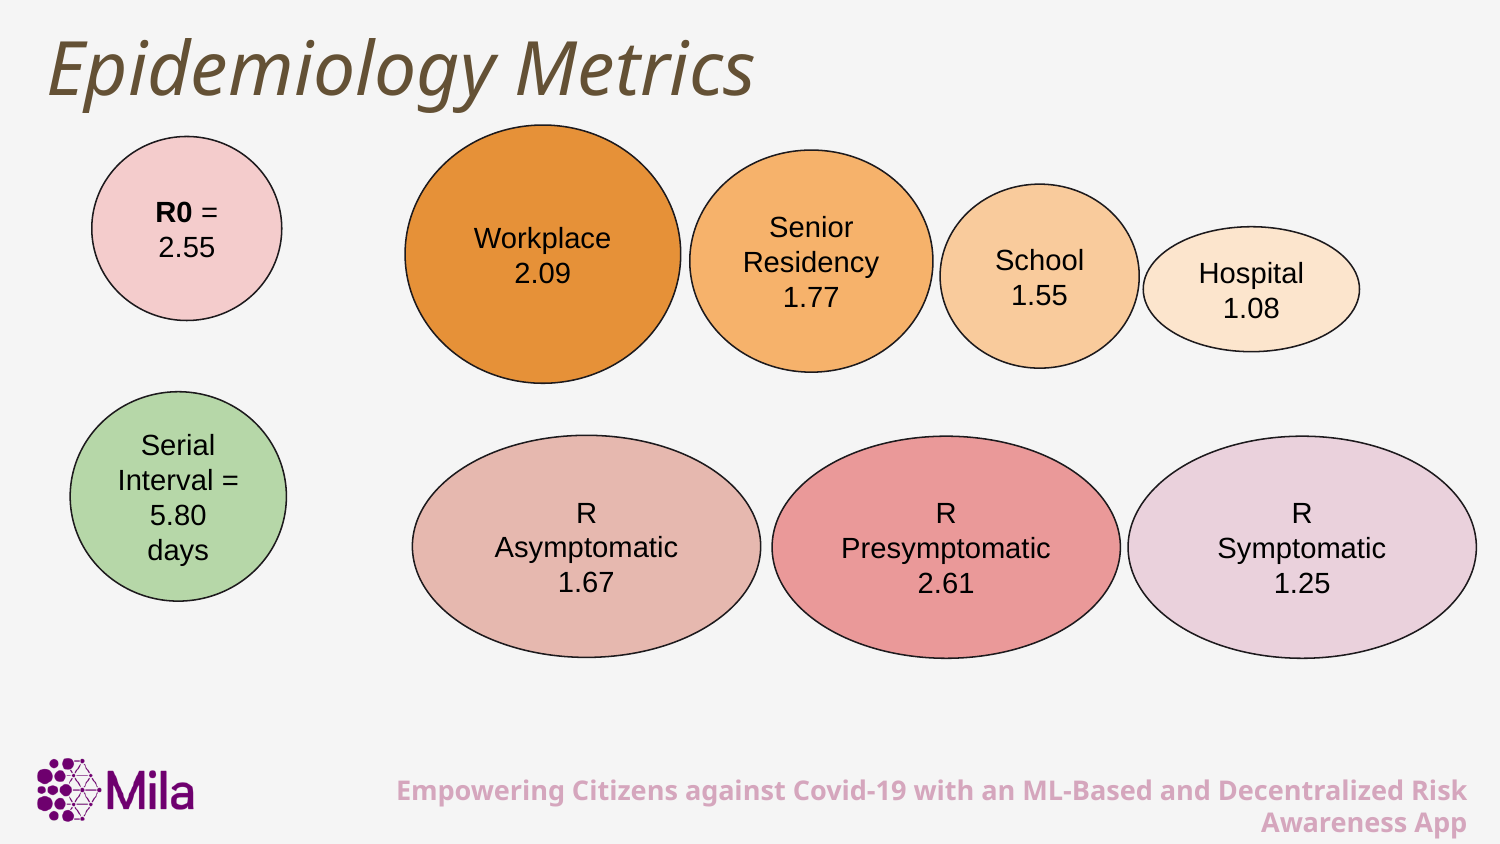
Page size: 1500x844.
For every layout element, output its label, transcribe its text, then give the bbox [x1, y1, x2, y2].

text_box R0 = 2.55 [91, 136, 282, 321]
text_box R Presymptomatic 2.61 [772, 436, 1121, 659]
text_box R Asymptomatic 1.67 [412, 435, 761, 658]
text_box School 1.55 [940, 184, 1140, 369]
text_box Hospital 1.08 [1143, 226, 1360, 352]
text_box R Symptomatic 1.25 [1128, 436, 1477, 659]
text_box Senior Residency 1.77 [689, 150, 933, 373]
text_box Workplace 2.09 [405, 125, 681, 384]
text_box Empowering Citizens against Covid-19 with an ML-Based and Decentralized Risk Awareness App [251, 758, 1483, 812]
text_box Serial Interval = 5.80 days [70, 391, 287, 602]
title Epidemiology Metrics [31, 22, 1240, 148]
picture [21, 742, 209, 837]
